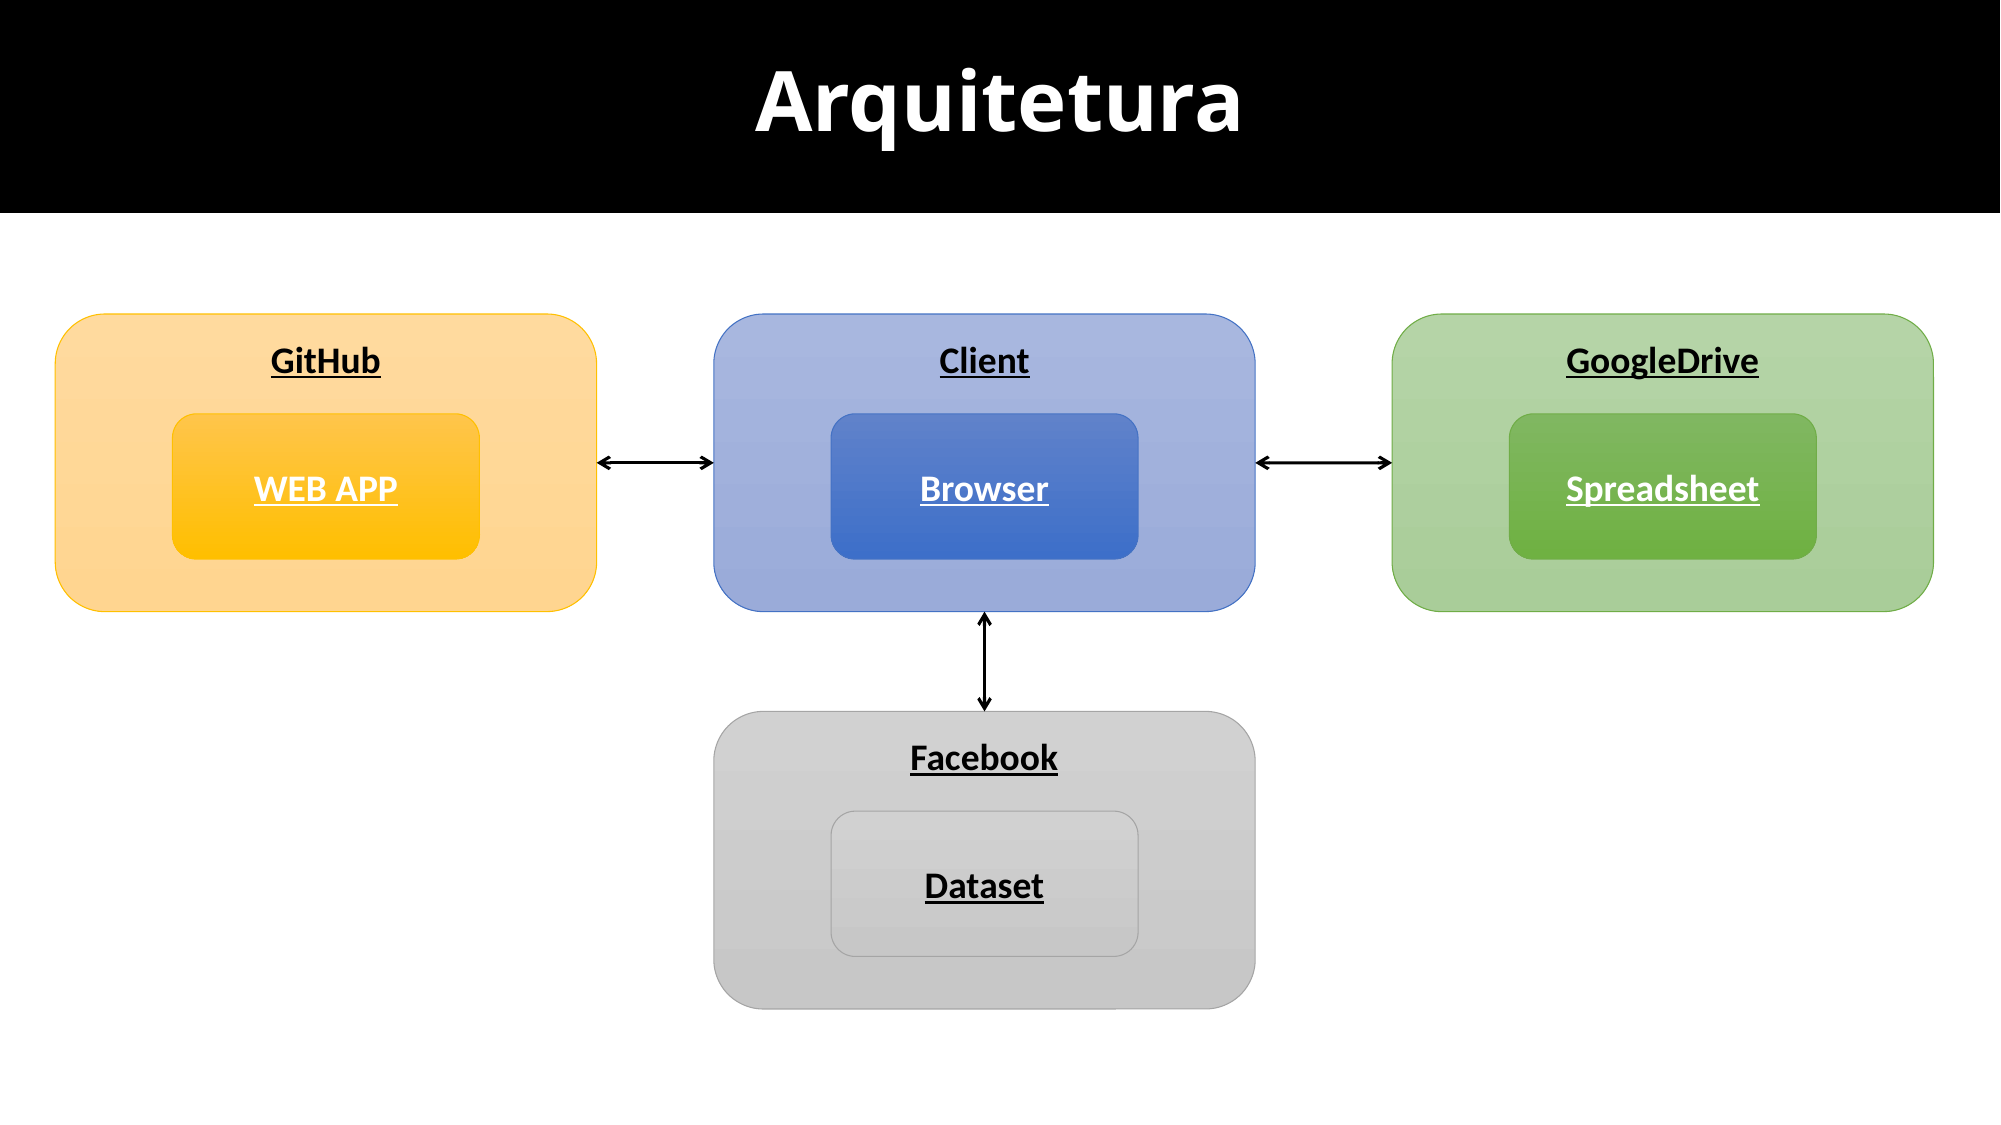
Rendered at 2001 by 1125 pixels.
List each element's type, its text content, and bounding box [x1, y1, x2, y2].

text_box GoogleDrive [1391, 313, 1935, 613]
text_box Dataset [830, 810, 1139, 957]
text_box Facebook [713, 710, 1256, 1010]
text_box WEB APP [171, 413, 481, 560]
text_box Client [713, 313, 1256, 613]
text_box Browser [830, 413, 1139, 560]
title Arquitetura [0, 0, 2000, 213]
text_box Spreadsheet [1508, 413, 1817, 560]
text_box GitHub [54, 313, 598, 613]
